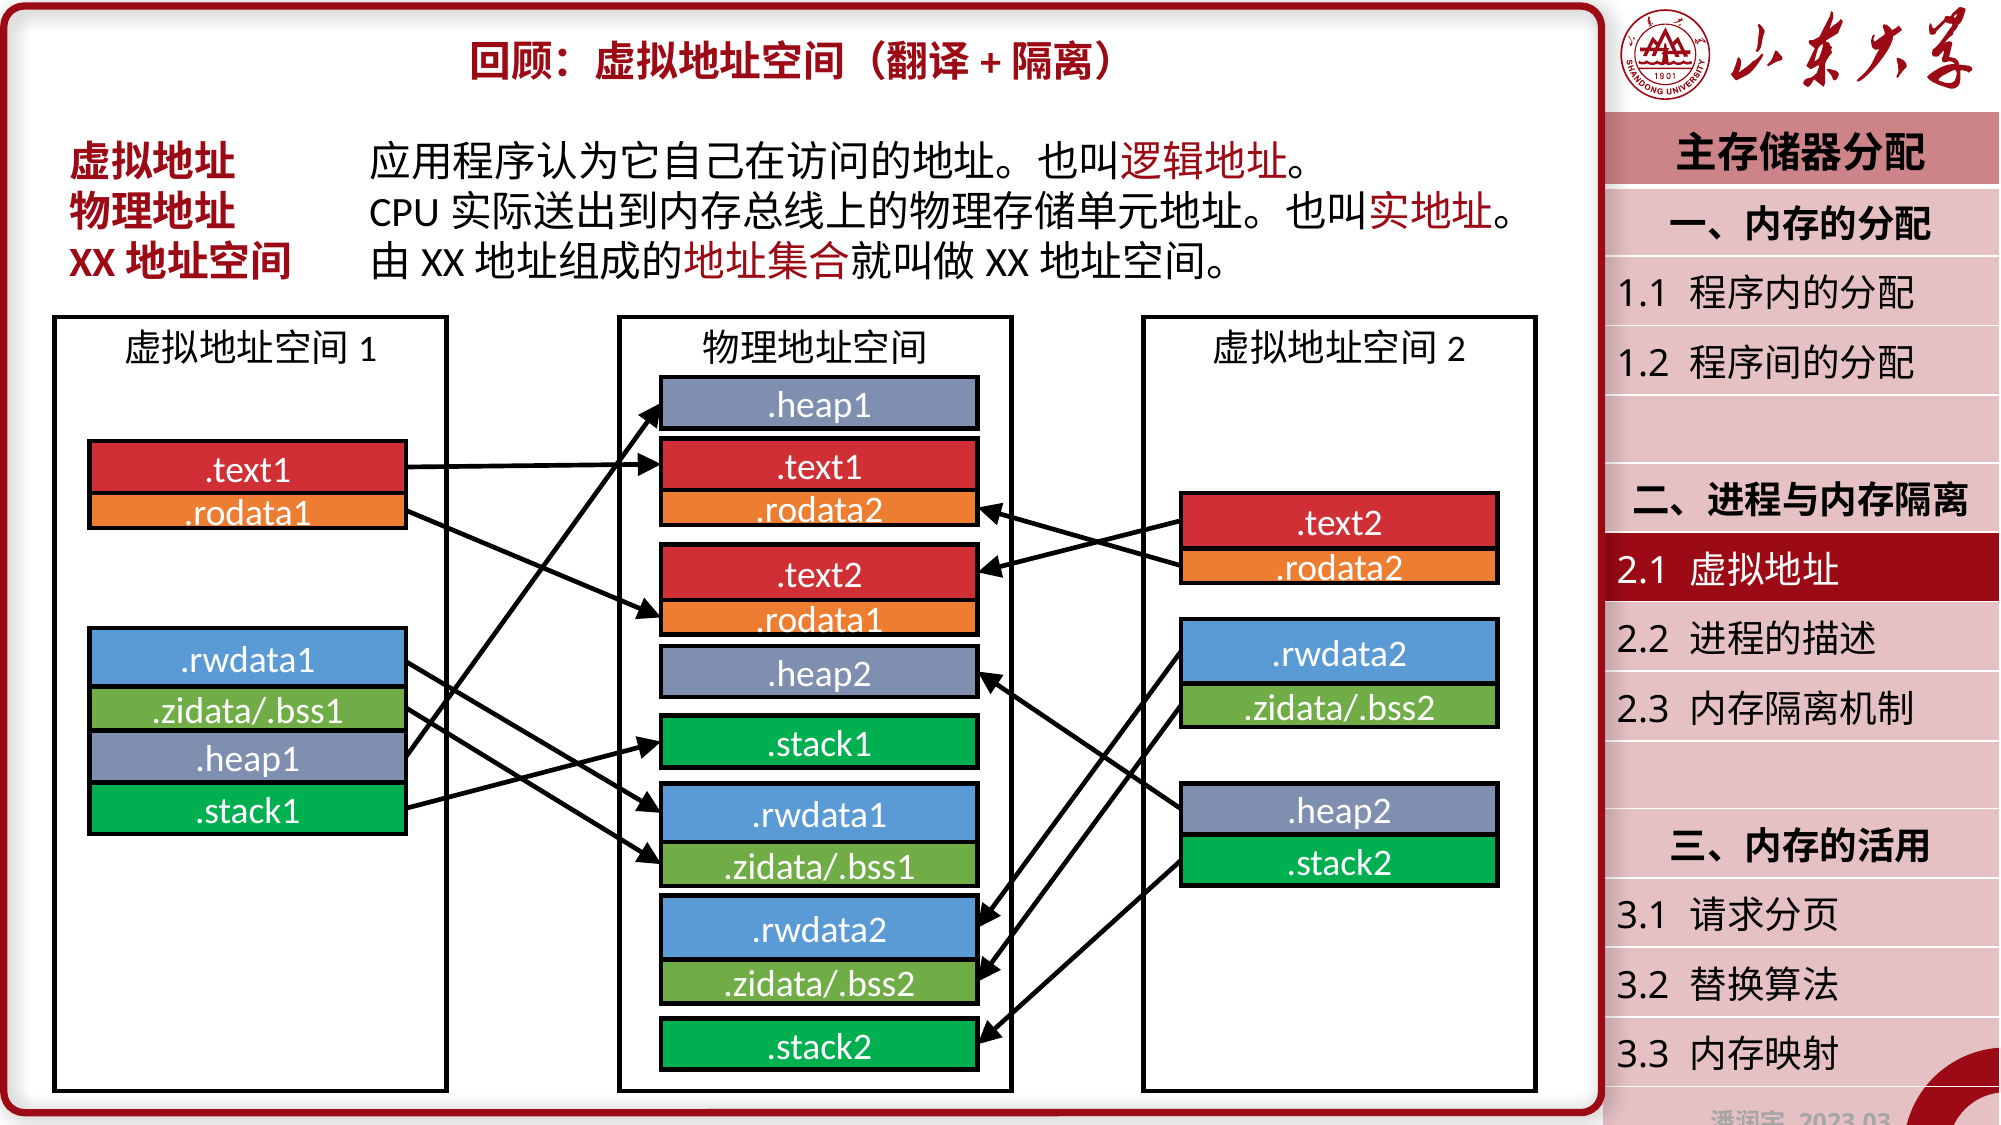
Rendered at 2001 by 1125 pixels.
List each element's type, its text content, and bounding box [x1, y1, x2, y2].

table_cell [1603, 189, 1607, 255]
table_cell [1603, 742, 1607, 808]
table_cell [1603, 809, 1607, 877]
table_cell [1609, 257, 1614, 325]
table_cell 二、进程与内存隔离 [1609, 326, 1614, 394]
table_cell [1603, 464, 1607, 531]
text_box [2, 4, 1603, 1114]
table_cell 1.2 程序间的分配 [1609, 189, 1614, 255]
table_cell 二、进程与内存隔离 [1618, 464, 1999, 531]
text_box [1603, 948, 1607, 1016]
table_cell 潘润宇 2023.03 [1609, 948, 1614, 1016]
table_cell 2.3 内存隔离机制 [1619, 672, 1999, 740]
table_cell [1619, 742, 1999, 808]
table_cell 三、内存的活用 [1619, 809, 1999, 877]
table_cell [1603, 672, 1607, 740]
table_cell 2.2 进程的描述 [1619, 602, 1999, 670]
table_cell 1.2 程序间的分配 [1618, 326, 1999, 394]
table_cell 1.1 程序内的分配 [1609, 112, 1614, 184]
table_header 主存储器分配 [1618, 112, 1999, 184]
table_cell 3.2 替换算法 [1609, 809, 1614, 877]
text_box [54, 317, 1536, 1092]
table_cell [1618, 396, 1999, 462]
table_cell [1609, 602, 1614, 670]
table_cell [1603, 879, 1607, 946]
text_box [1609, 1018, 1614, 1086]
table_cell 潘润宇 2023.03 [1603, 1087, 1999, 1125]
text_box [1620, 5, 1977, 100]
table_cell 2.1 虚拟地址 [1619, 533, 1999, 601]
table_cell 3.3 内存映射 [1619, 1018, 1999, 1086]
table_cell 2.1 虚拟地址 [1609, 396, 1614, 462]
table_cell [1603, 533, 1607, 601]
table_cell [1603, 396, 1607, 462]
text_box 回顾：虚拟地址空间（翻译+隔离） 虚拟地址 应用程序认为它自己在访问的地址。也叫逻辑地址。 物理地址 CPU实际送出到内存总线上的物理存储单元地址。也叫实地址。 XX地址空间 由XX地址组成的地址集合就叫做XX地址空间。 [54, 27, 1551, 293]
table_cell 3.1 请求分页 [1619, 879, 1999, 946]
table_header 主存储器分配 [1603, 1018, 1607, 1086]
table_cell 1.1 程序内的分配 [1618, 257, 1999, 325]
table_cell [1603, 326, 1607, 394]
table_cell [1603, 257, 1607, 325]
table_cell 三、内存的活用 [1609, 672, 1614, 740]
table_cell 一、内存的分配 [1618, 189, 1999, 255]
table_cell 3.3 内存映射 [1609, 879, 1614, 946]
table_cell 2.2 进程的描述 [1609, 464, 1614, 531]
table_cell [1603, 602, 1607, 670]
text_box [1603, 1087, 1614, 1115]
table_cell [1603, 112, 1607, 184]
table_cell 2.3 内存隔离机制 [1609, 533, 1614, 601]
table_cell 3.1 请求分页 [1609, 742, 1614, 808]
table_cell 3.2 替换算法 [1619, 948, 1999, 1016]
